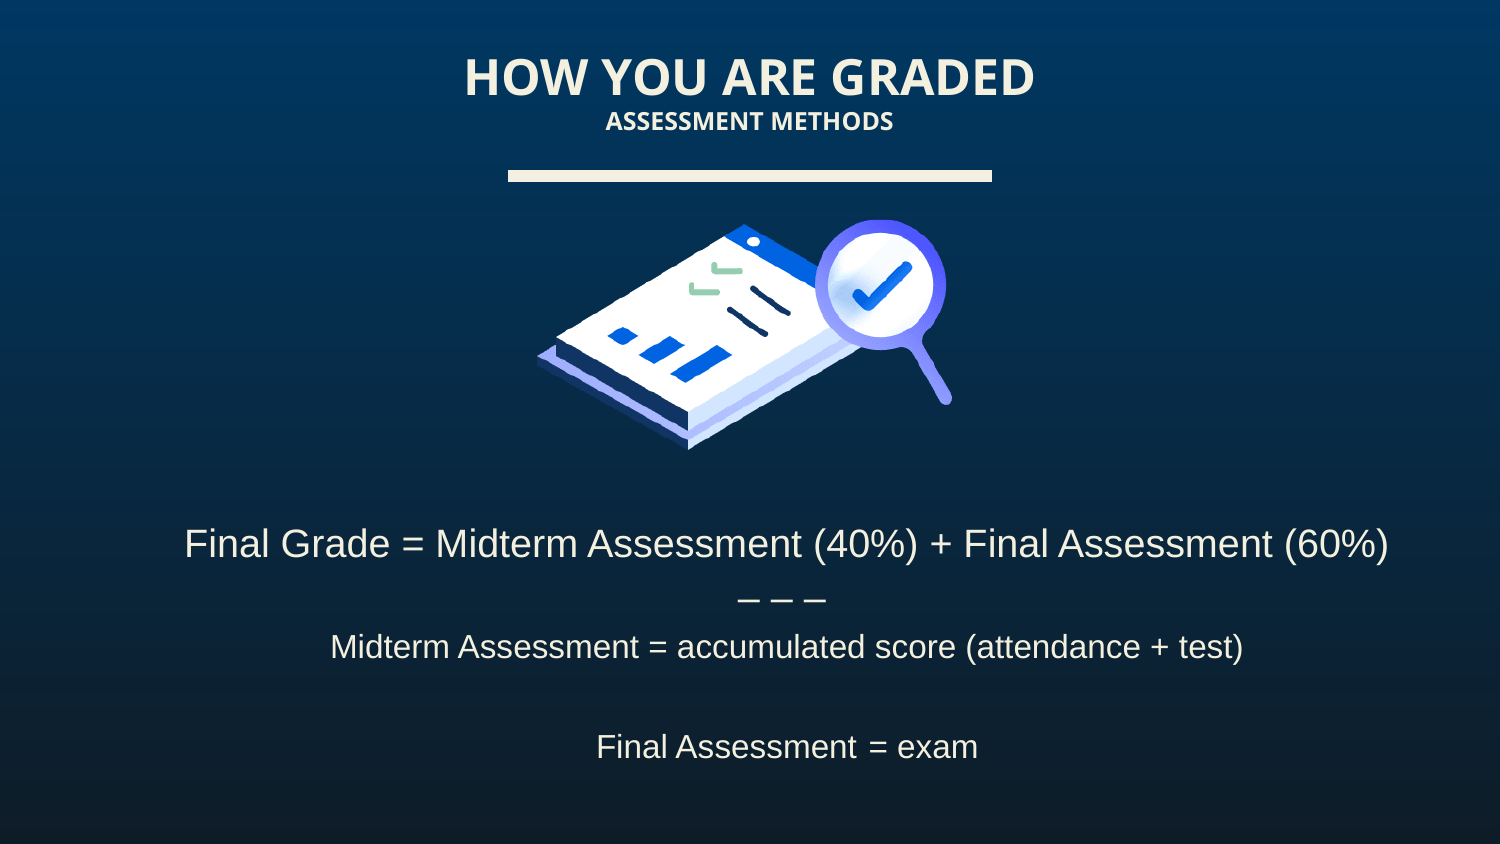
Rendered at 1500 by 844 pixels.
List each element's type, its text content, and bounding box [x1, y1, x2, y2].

text_box HOW YOU ARE GRADED ASSESSMENT METHODS Final Grade = Midterm Assessment (40%) + Final Assessment (60%) – – – Midterm Assessment = accumulated score (attendance + test) Final Assessment = exam [72, 45, 1428, 821]
picture [528, 194, 972, 468]
